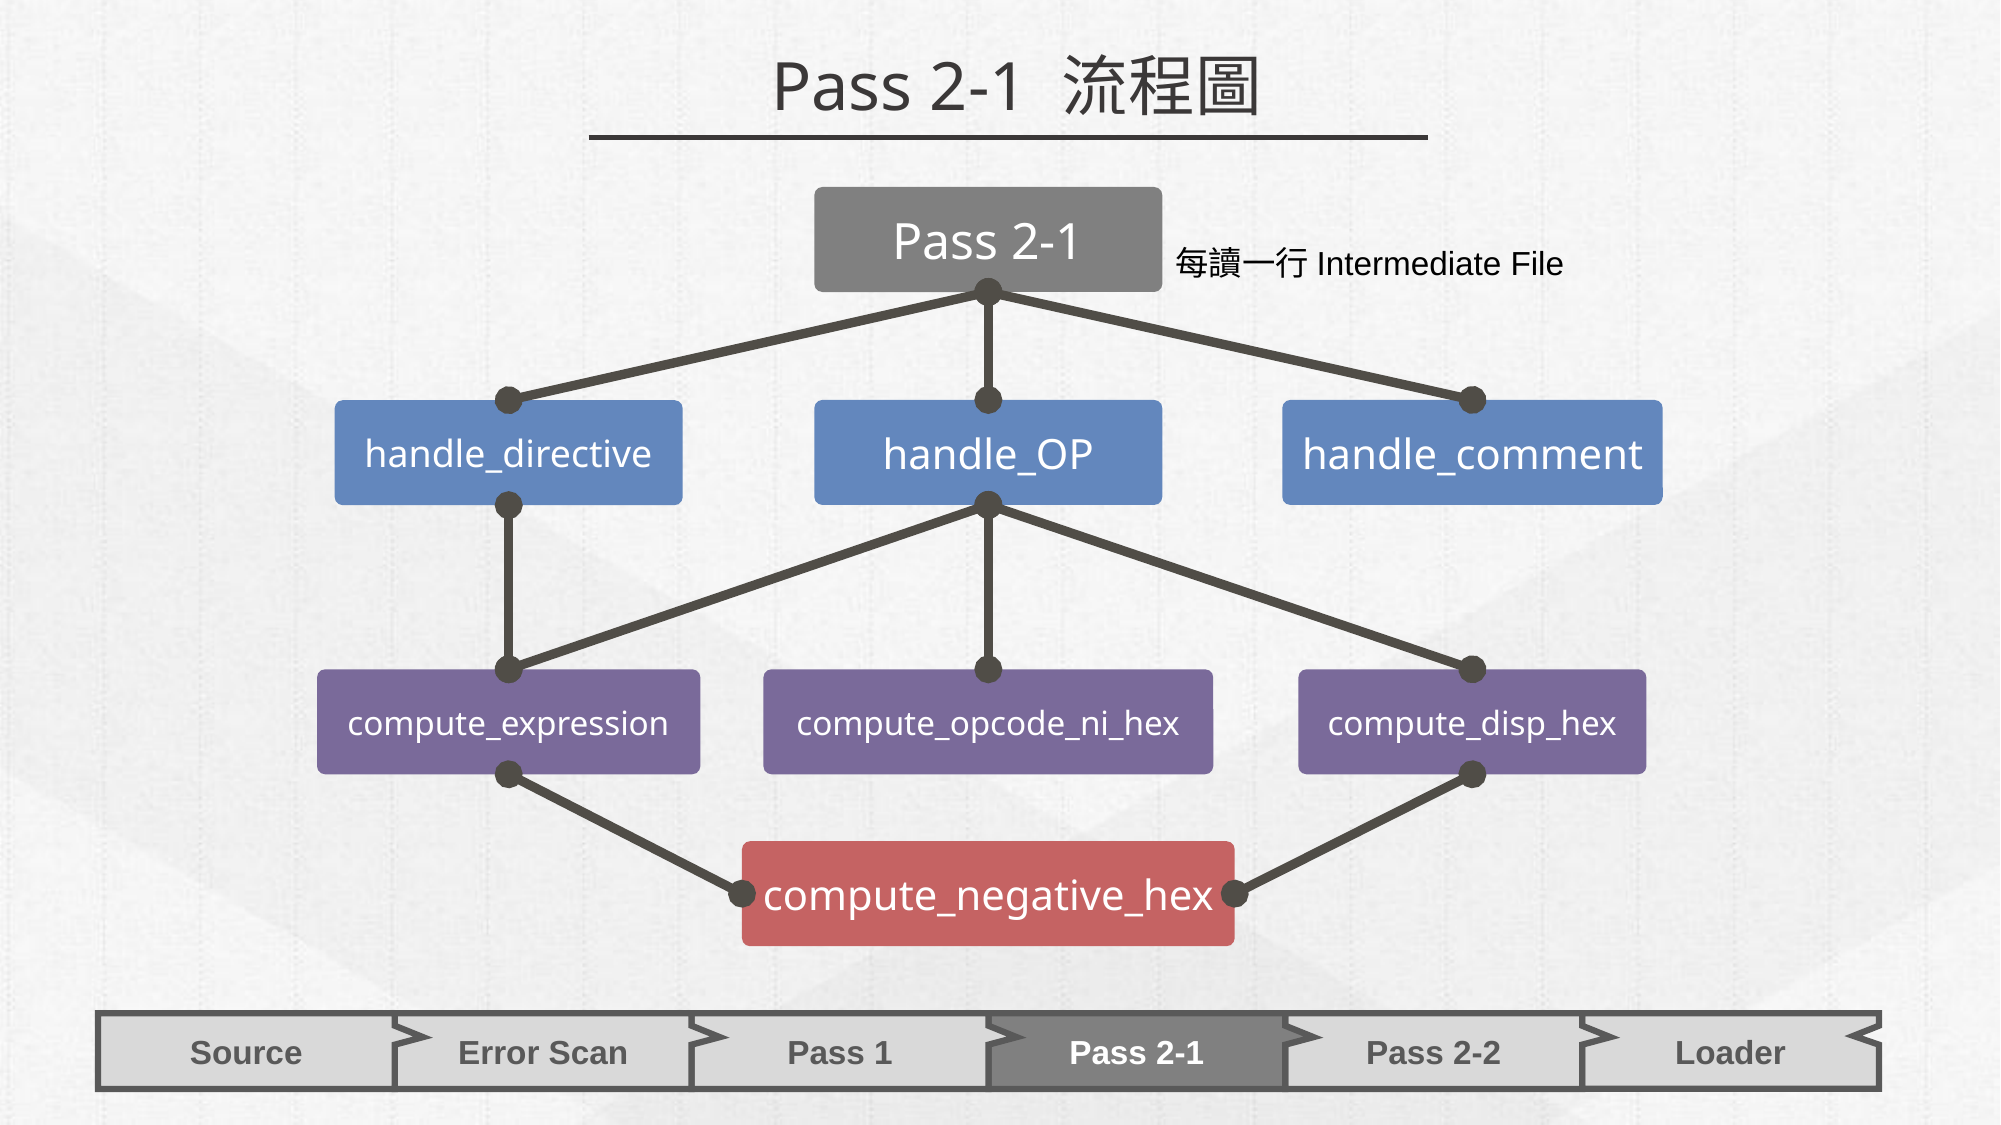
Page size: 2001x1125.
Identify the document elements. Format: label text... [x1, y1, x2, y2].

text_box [561, 36, 1472, 138]
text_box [988, 504, 1473, 670]
text_box Pass 1 [693, 1012, 1020, 1090]
text_box Pass 2-2 [1287, 1012, 1614, 1090]
text_box Source [96, 1012, 427, 1090]
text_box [508, 774, 742, 894]
text_box Pass 2-1 [990, 1012, 1317, 1090]
text_box handle_directive [334, 400, 683, 506]
text_box handle_comment [1282, 399, 1663, 505]
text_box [988, 291, 1473, 400]
text_box handle_OP [814, 400, 1163, 504]
text_box Error Scan [396, 1012, 724, 1090]
text_box Pass 2-1 [814, 186, 1163, 291]
text_box Loader [1584, 1012, 1880, 1090]
picture [0, 0, 2000, 1125]
text_box compute_negative_hex [741, 841, 1235, 947]
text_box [508, 504, 988, 670]
text_box compute_expression [317, 669, 701, 775]
text_box compute_disp_hex [1298, 669, 1647, 775]
slide_number 37 [1412, 1042, 1863, 1103]
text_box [508, 291, 989, 401]
text_box compute_opcode_ni_hex [763, 670, 1214, 775]
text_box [1234, 774, 1473, 894]
text_box 每讀一行Intermediate File [1160, 234, 1580, 290]
